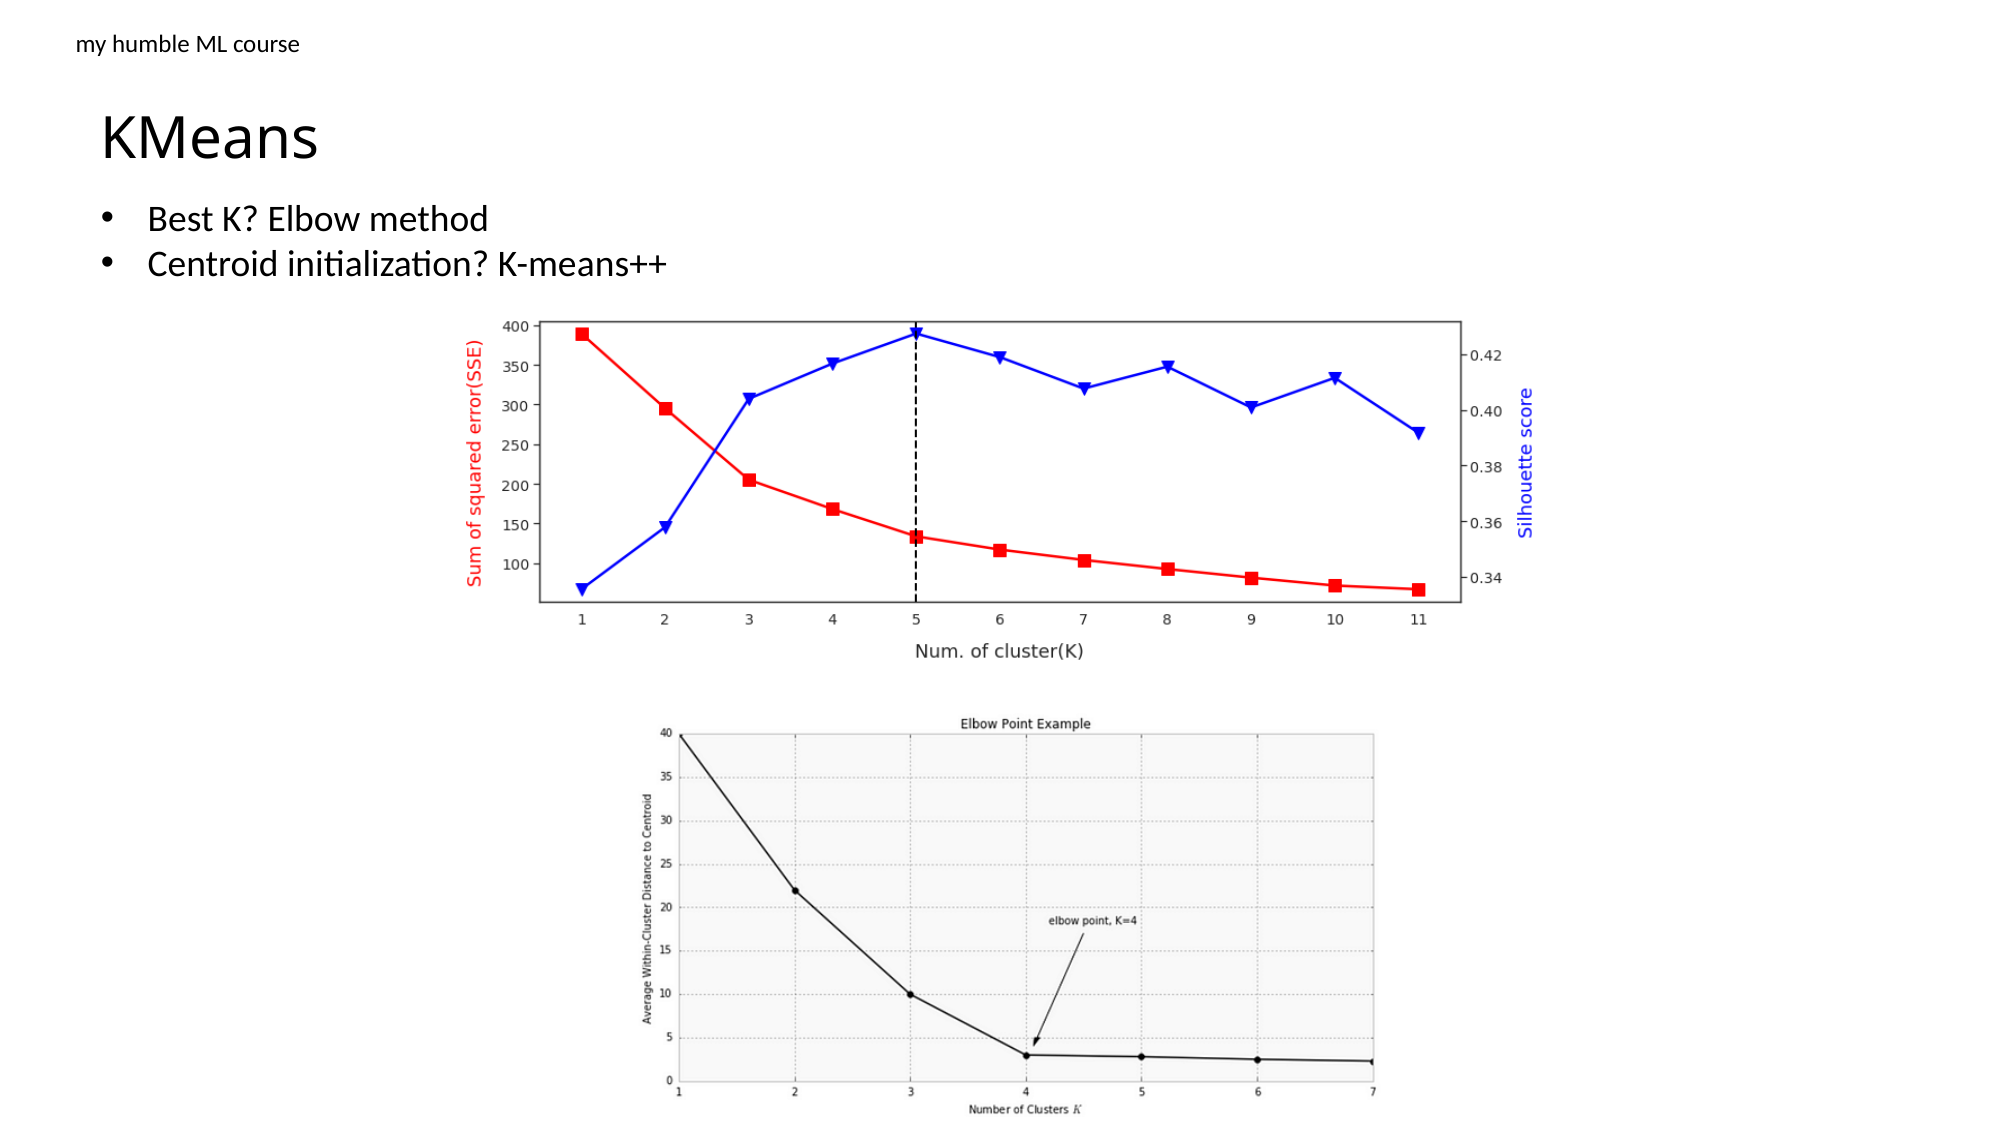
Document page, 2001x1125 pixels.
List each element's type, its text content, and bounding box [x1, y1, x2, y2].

text_box my humble ML course [60, 22, 945, 64]
text_box KMeans [86, 92, 1919, 177]
picture [606, 692, 1394, 1125]
picture [460, 313, 1545, 668]
text_box Best K? Elbow method Centroid initialization? K-means++ [86, 186, 1919, 292]
